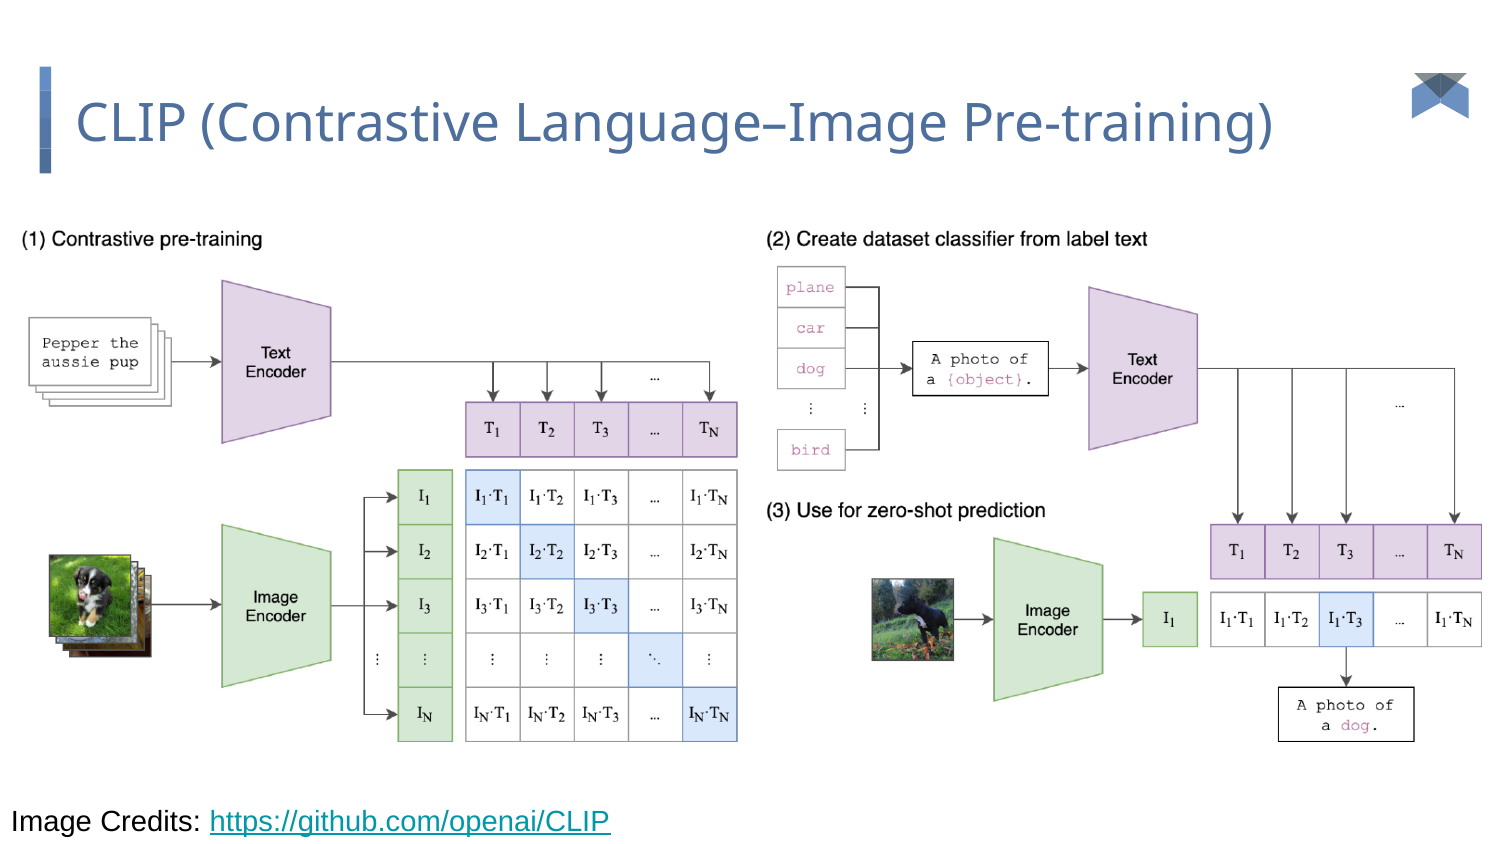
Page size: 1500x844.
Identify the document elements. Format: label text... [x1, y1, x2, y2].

text_box Image Credits: https://github.com/openai/CLIP [0, 787, 875, 844]
picture [18, 225, 1482, 742]
title CLIP (Contrastive Language–Image Pre-training) [60, 72, 1449, 167]
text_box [1417, 67, 1464, 125]
